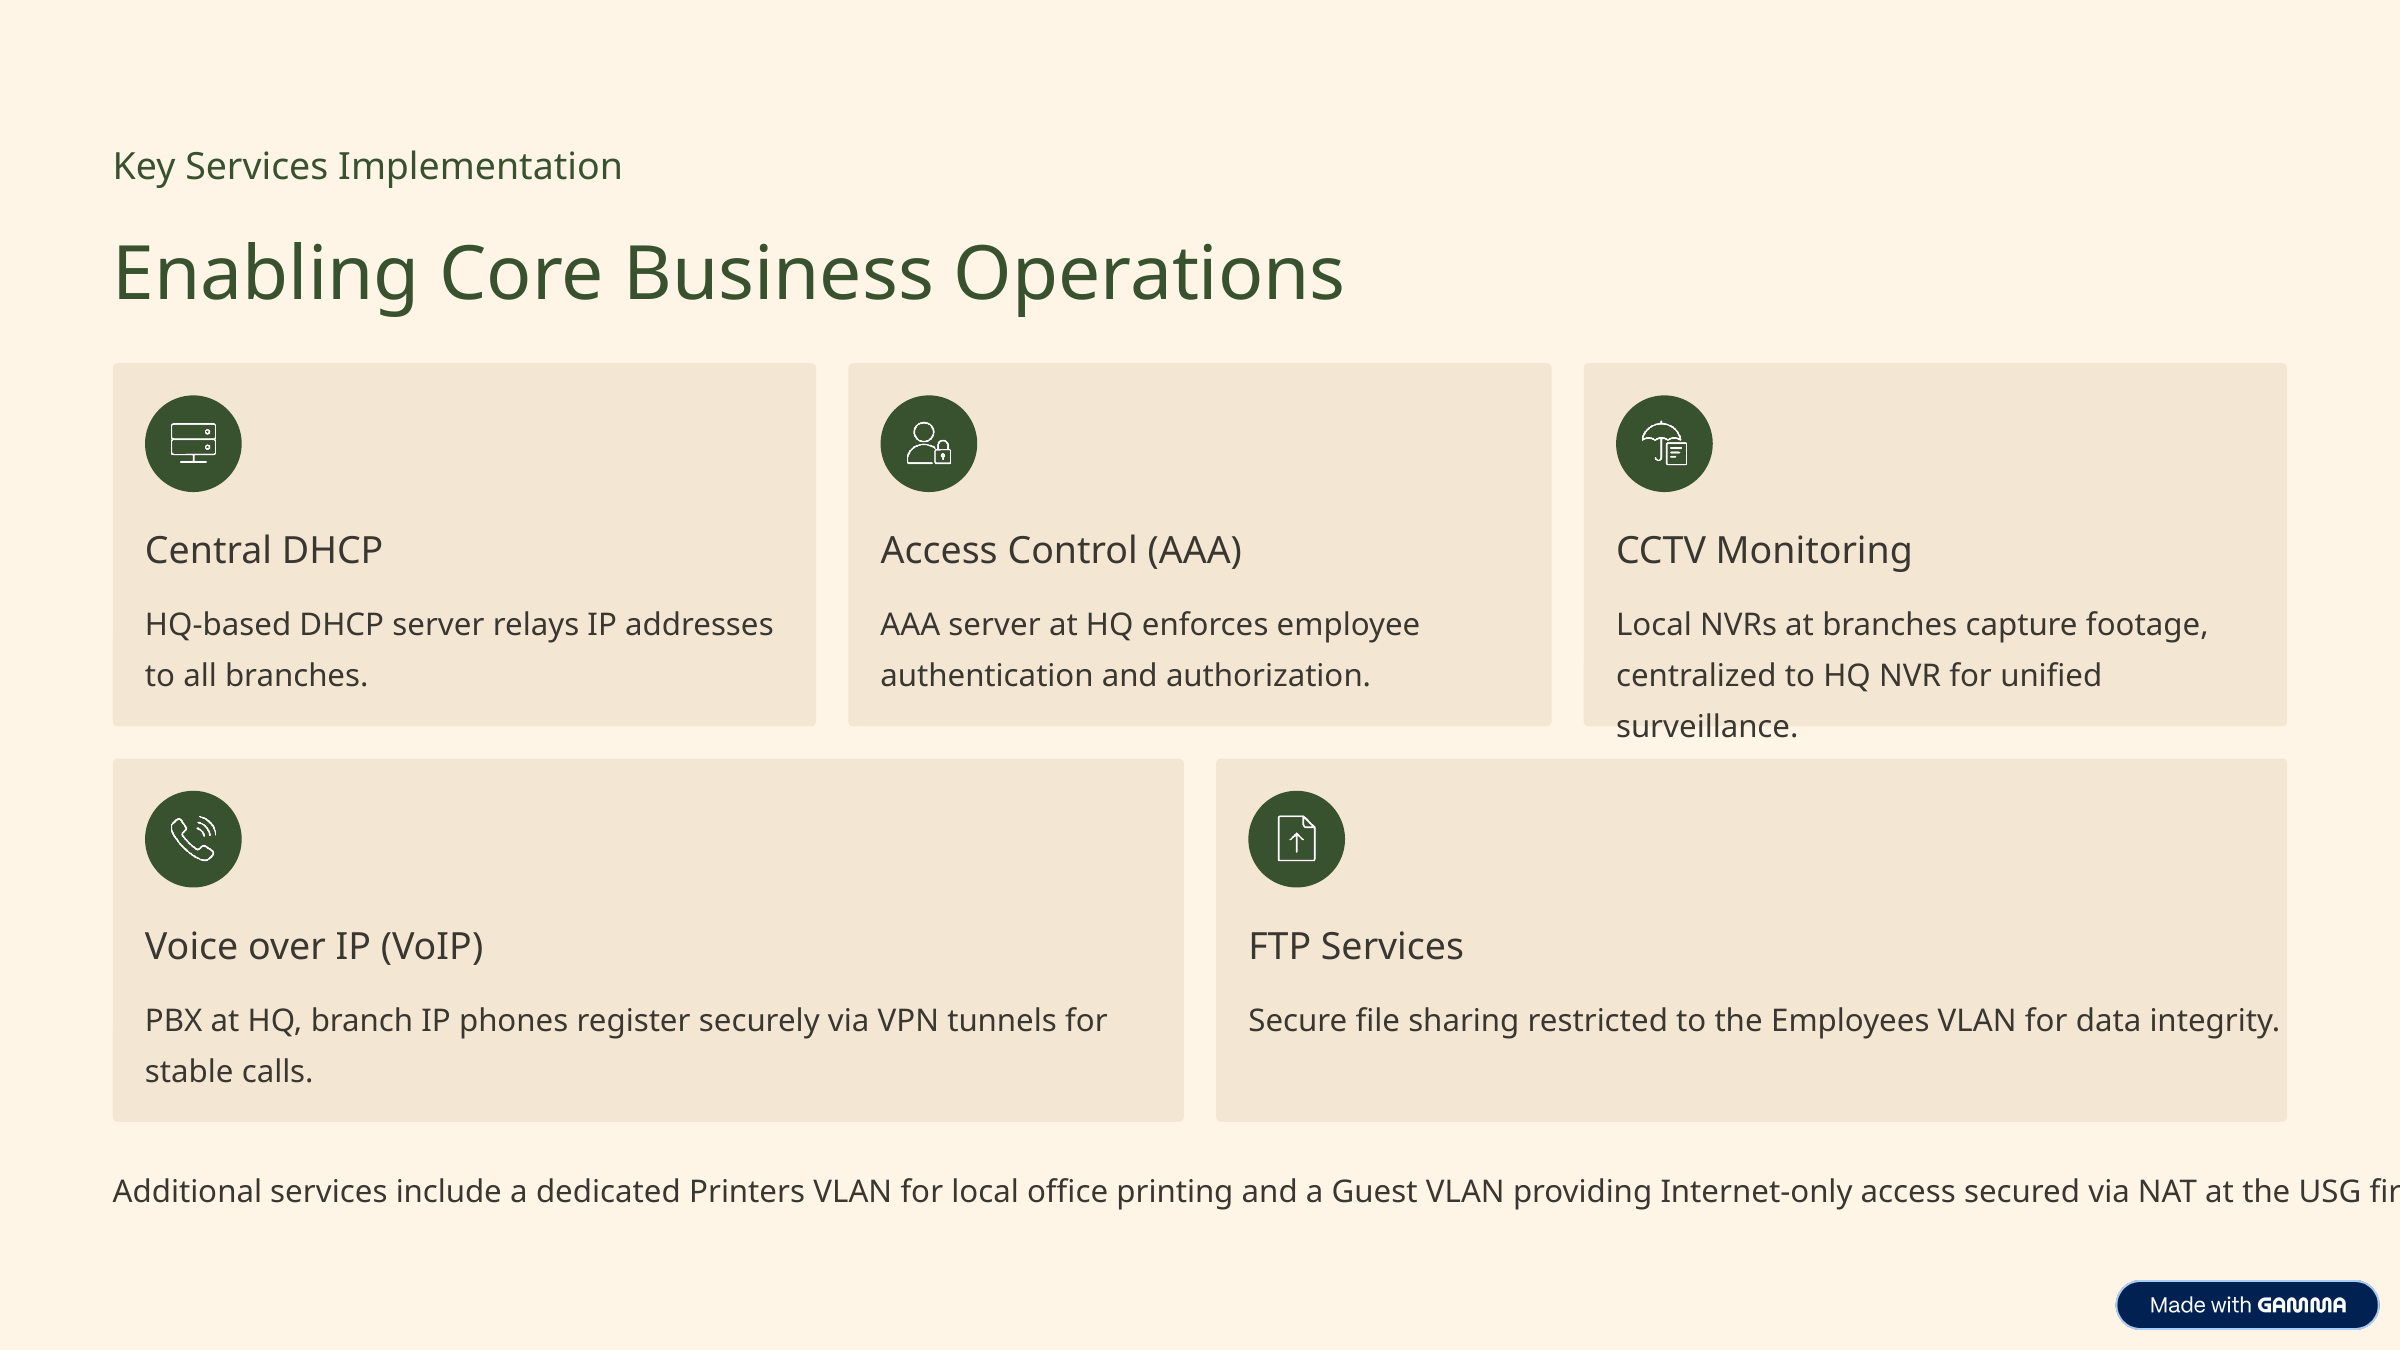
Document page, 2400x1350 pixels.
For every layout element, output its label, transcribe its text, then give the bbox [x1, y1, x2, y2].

text_box HQ-based DHCP server relays IP addresses to all branches. [144, 590, 784, 695]
text_box Additional services include a dedicated Printers VLAN for local office printing and a Guest VLAN providing Internet-only access secured via NAT at the USG firewall. [112, 1158, 2288, 1210]
text_box Voice over IP (VoIP) [145, 919, 525, 968]
text_box [1248, 790, 1346, 888]
picture [1274, 811, 1319, 867]
picture [2106, 1271, 2389, 1339]
picture [171, 416, 216, 471]
text_box PBX at HQ, branch IP phones register securely via VPN tunnels for stable calls. [145, 986, 1152, 1090]
text_box [848, 363, 1552, 727]
picture [907, 416, 951, 471]
text_box [1583, 363, 2288, 727]
picture [1642, 416, 1687, 471]
text_box Enabling Core Business Operations [112, 219, 1349, 315]
text_box [880, 395, 978, 493]
text_box Secure file sharing restricted to the Employees VLAN for data integrity. [1248, 986, 2255, 1038]
text_box FTP Services [1248, 919, 1628, 968]
text_box [1616, 395, 1713, 493]
picture [171, 811, 216, 867]
text_box CCTV Monitoring [1616, 524, 1996, 572]
text_box Access Control (AAA) [880, 524, 1260, 572]
text_box [112, 758, 1184, 1122]
text_box Central DHCP [145, 524, 525, 572]
text_box [145, 395, 242, 493]
text_box [112, 363, 817, 727]
text_box AAA server at HQ enforces employee authentication and authorization. [880, 590, 1520, 695]
text_box [145, 790, 242, 888]
text_box Key Services Implementation [112, 140, 627, 188]
text_box Local NVRs at branches capture footage, centralized to HQ NVR for unified surveillance. [1616, 590, 2255, 695]
text_box [1216, 758, 2288, 1122]
